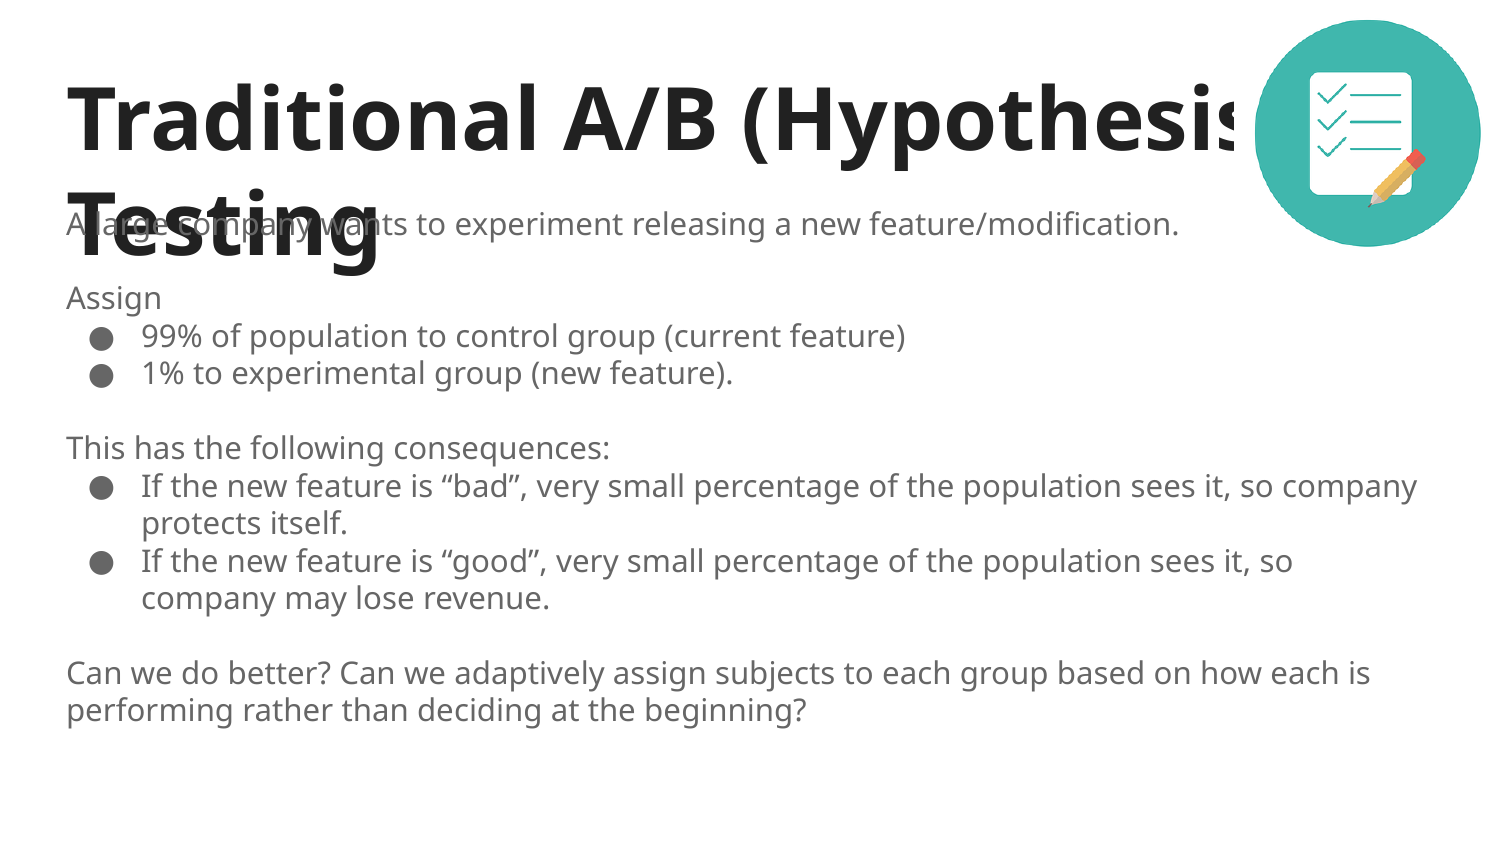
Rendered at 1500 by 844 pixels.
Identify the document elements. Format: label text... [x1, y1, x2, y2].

picture [1234, 0, 1500, 266]
list A large company wants to experiment releasing a new feature/modification. Assign 99% of population to control group (current feature) 1% to experimental group (new feature). This has the following consequences: If the new feature is “bad”, very small percentage of the population sees it, so company protects itself. If the new feature is “good”, very small percentage of the population sees it, so company may lose revenue. Can we do better? Can we adaptively assign subjects to each group based on how each is performing rather than deciding at the beginning? [51, 151, 1449, 812]
title Traditional A/B (Hypothesis) Testing [51, 48, 1228, 151]
